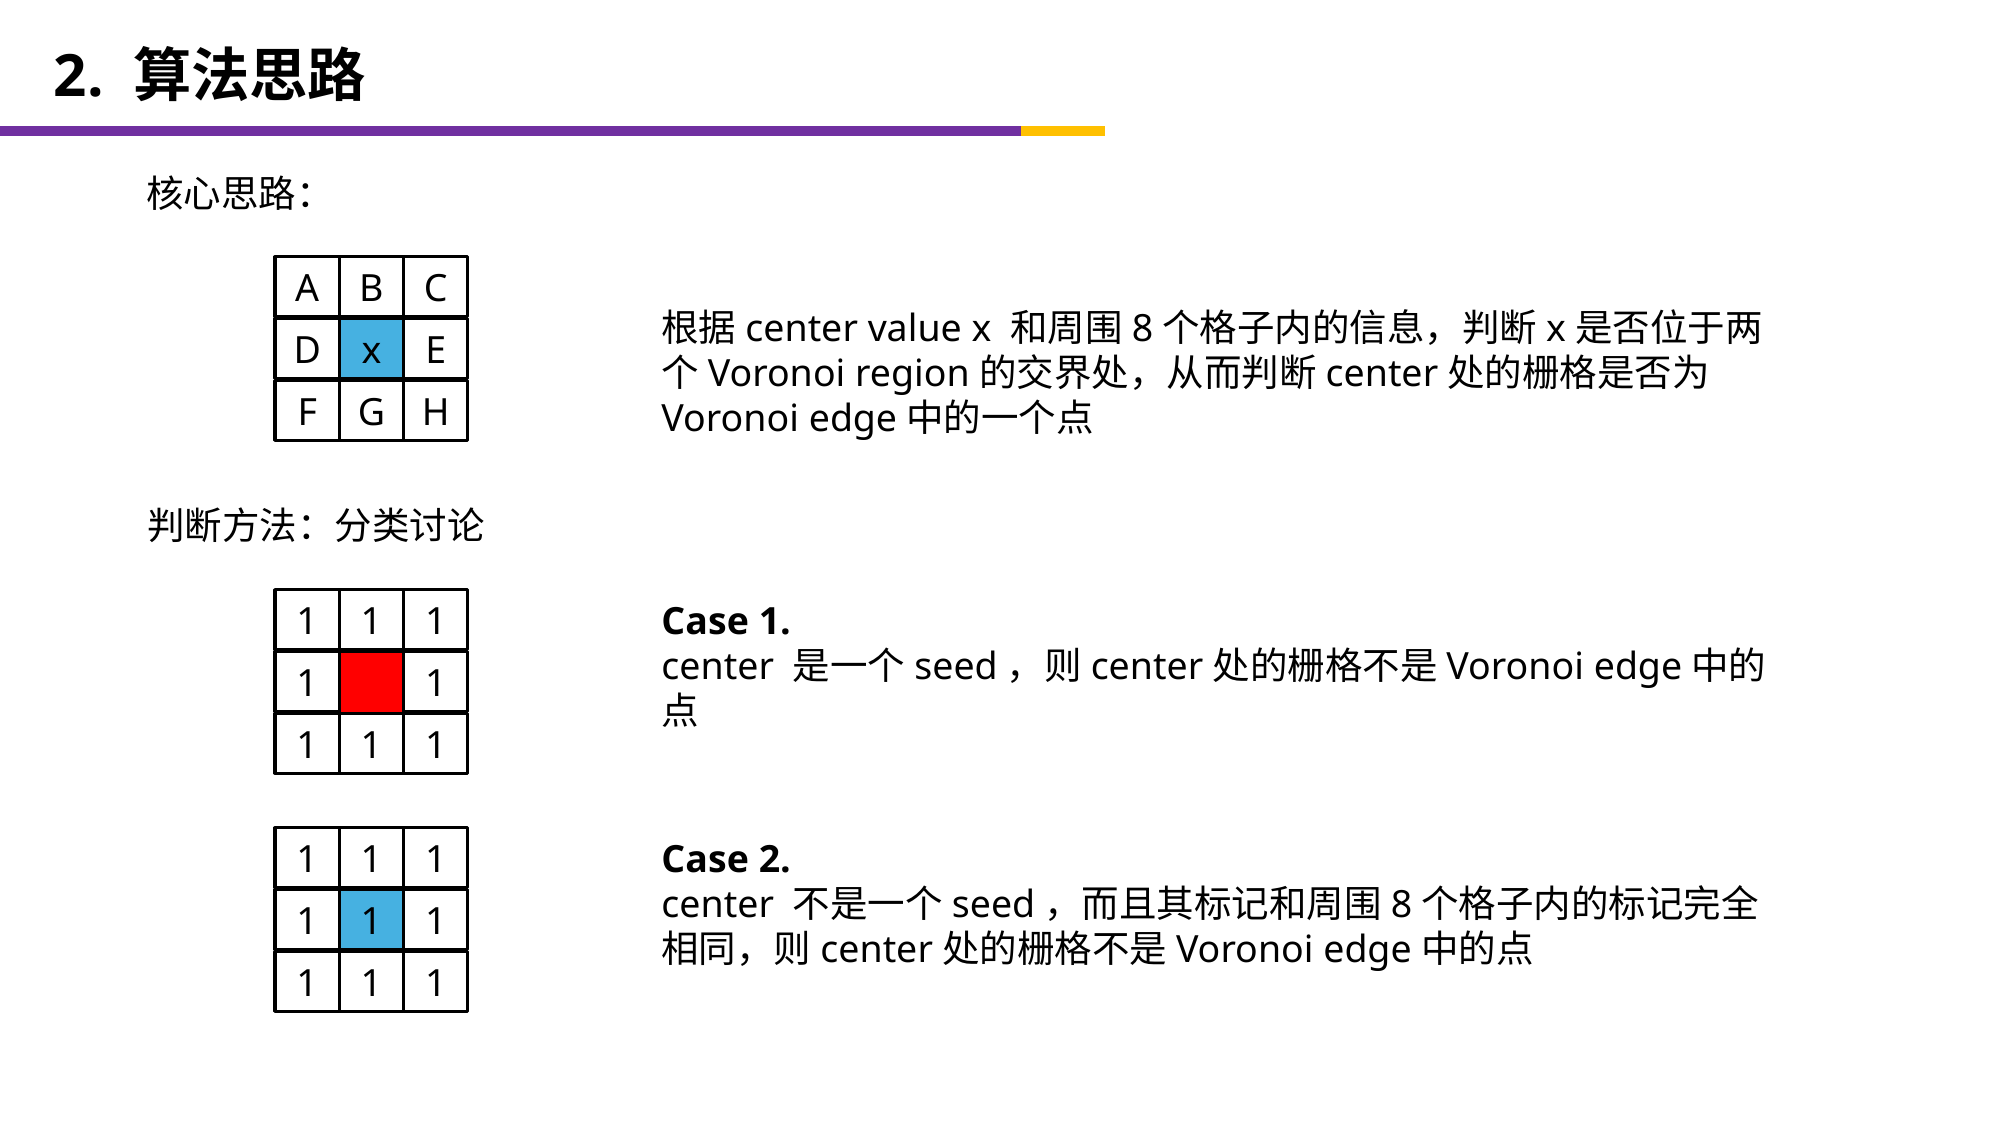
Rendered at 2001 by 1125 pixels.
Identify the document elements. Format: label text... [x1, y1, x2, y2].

text_box 1 [275, 951, 339, 1012]
text_box 1 [339, 951, 403, 1012]
text_box E [403, 318, 468, 379]
text_box 2. 算法思路 [39, 30, 617, 116]
text_box [339, 651, 404, 713]
text_box 1 [275, 589, 339, 650]
text_box 判断方法：分类讨论 [132, 495, 500, 555]
text_box 1 [275, 651, 339, 712]
text_box 1 [275, 827, 339, 888]
text_box 1 [275, 889, 339, 950]
text_box F [275, 380, 339, 441]
text_box Case 2. center 不是一个seed，而且其标记和周围8个格子内的标记完全相同，则center处的栅格不是Voronoi edge中的点 [646, 827, 1788, 978]
text_box G [339, 380, 403, 441]
text_box 1 [403, 951, 468, 1012]
text_box 1 [403, 889, 468, 950]
text_box x [339, 318, 403, 379]
text_box D [275, 318, 339, 379]
text_box 1 [339, 889, 403, 950]
text_box 1 [403, 713, 468, 774]
text_box 1 [339, 713, 403, 774]
text_box 1 [403, 651, 468, 712]
text_box 1 [403, 589, 468, 650]
text_box 1 [339, 827, 403, 888]
text_box 根据center value x 和周围8个格子内的信息，判断x是否位于两个Voronoi region的交界处，从而判断center处的栅格是否为Voronoi edge中的一个点 [646, 296, 1788, 447]
text_box B [339, 256, 403, 317]
text_box A [275, 256, 339, 317]
text_box 核心思路： [131, 162, 349, 223]
text_box Case 1. center 是一个seed，则center处的栅格不是Voronoi edge中的点 [646, 589, 1788, 740]
text_box 1 [339, 589, 403, 650]
text_box 1 [275, 713, 339, 774]
text_box H [403, 380, 468, 441]
text_box C [403, 256, 468, 317]
text_box 1 [403, 827, 468, 888]
